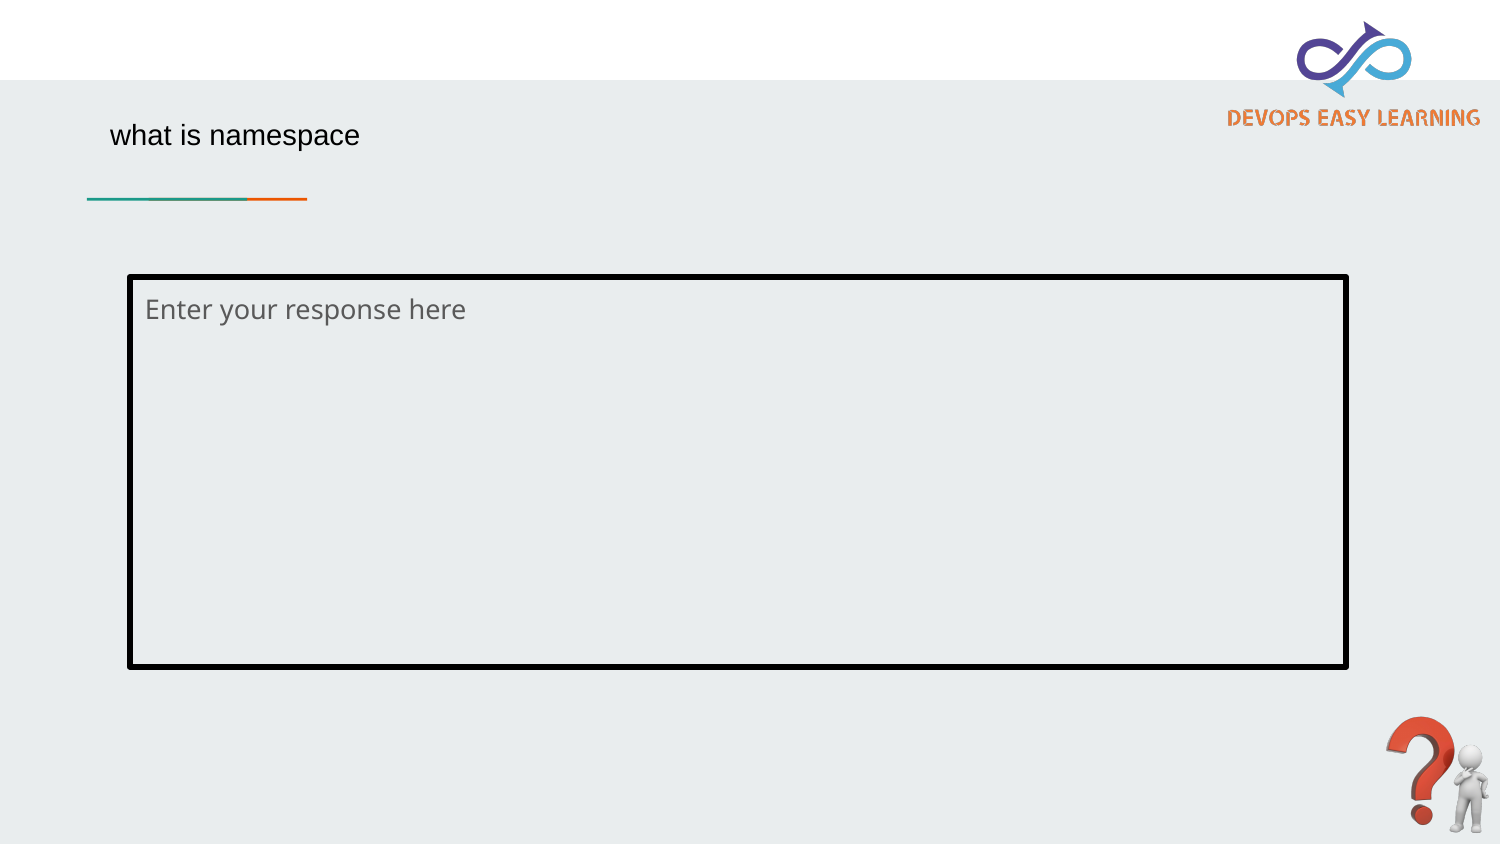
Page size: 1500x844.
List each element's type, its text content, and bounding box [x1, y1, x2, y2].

text_box what is namespace [95, 101, 1226, 237]
text_box Enter your response here [129, 277, 1346, 667]
picture [1216, 9, 1492, 148]
picture [1378, 706, 1500, 844]
